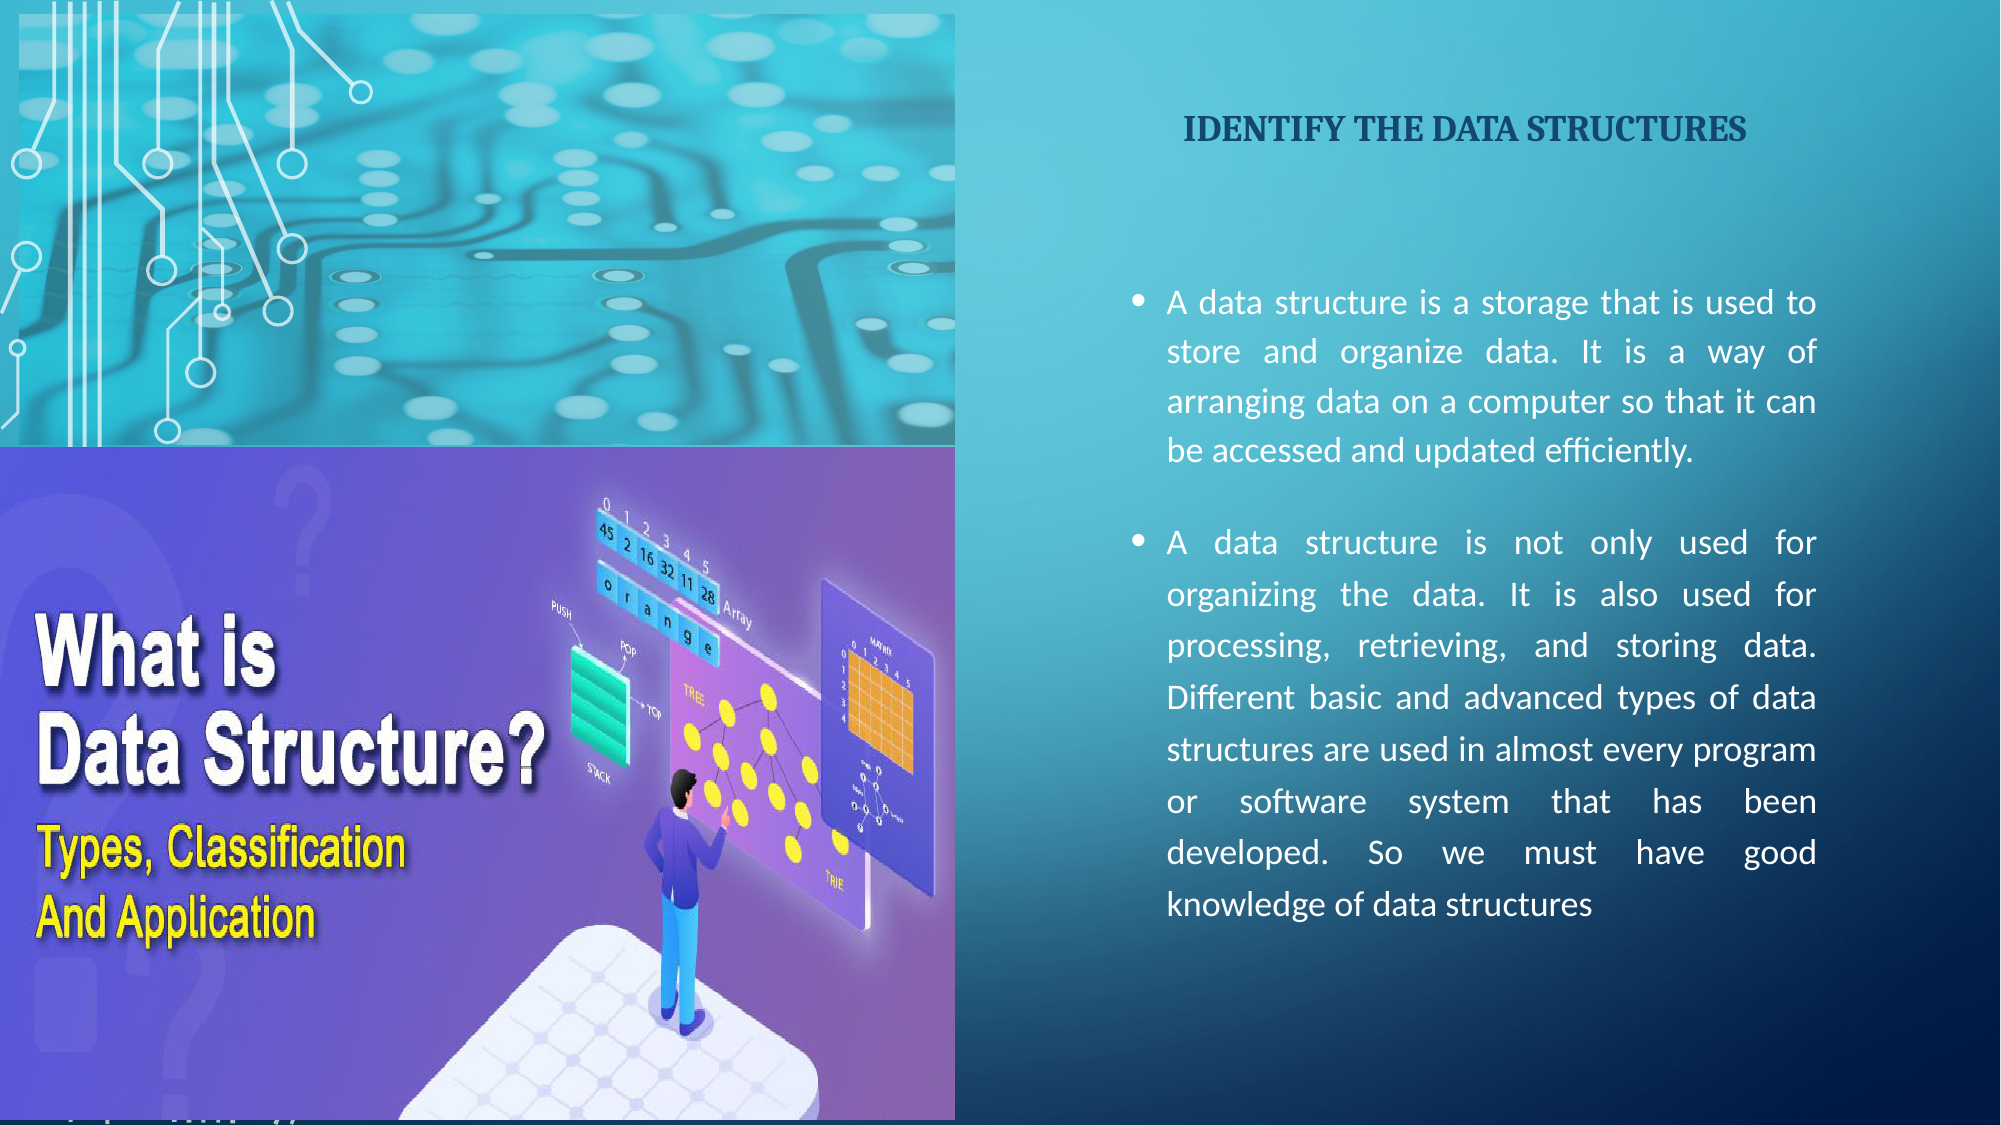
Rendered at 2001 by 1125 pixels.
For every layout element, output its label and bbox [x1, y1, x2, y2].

text_box [0, 1120, 379, 1125]
text_box [379, 0, 2000, 1125]
picture [0, 447, 956, 1120]
picture [379, 14, 956, 445]
text_box [0, 0, 379, 447]
